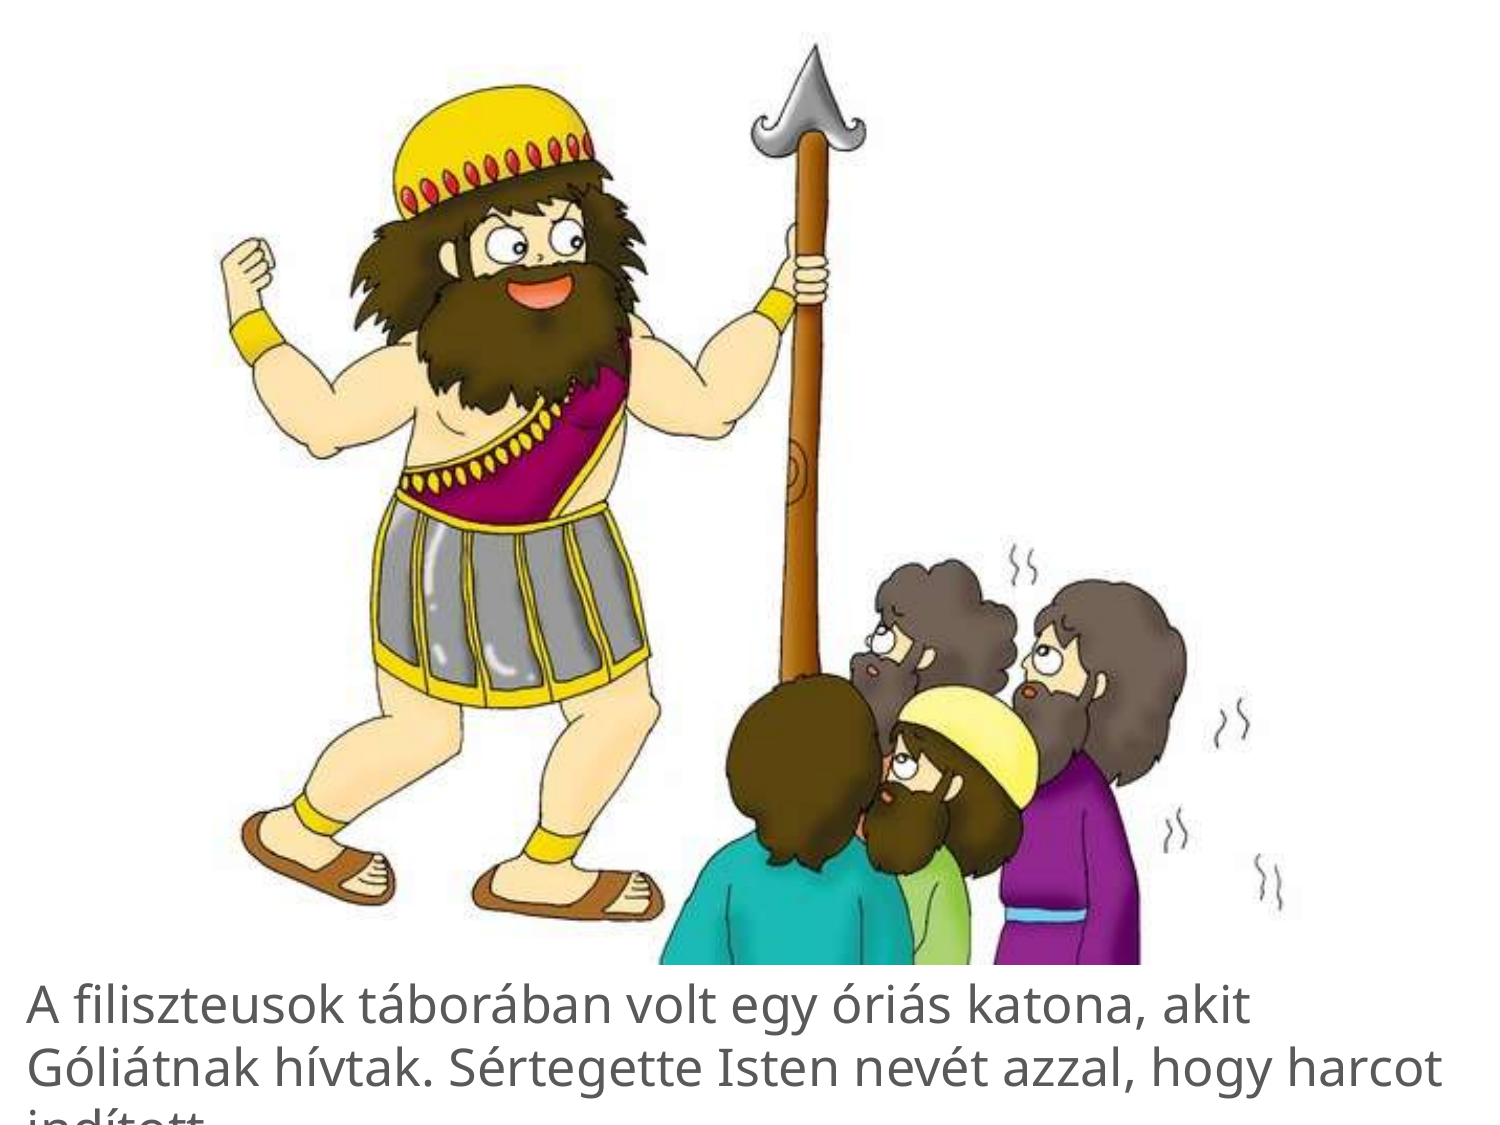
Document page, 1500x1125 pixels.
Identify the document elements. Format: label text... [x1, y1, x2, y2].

picture [79, 0, 1442, 965]
text_box A filiszteusok táborában volt egy óriás katona, akit Góliátnak hívtak. Sértegette Isten nevét azzal, hogy harcot indított. [11, 964, 1483, 1125]
